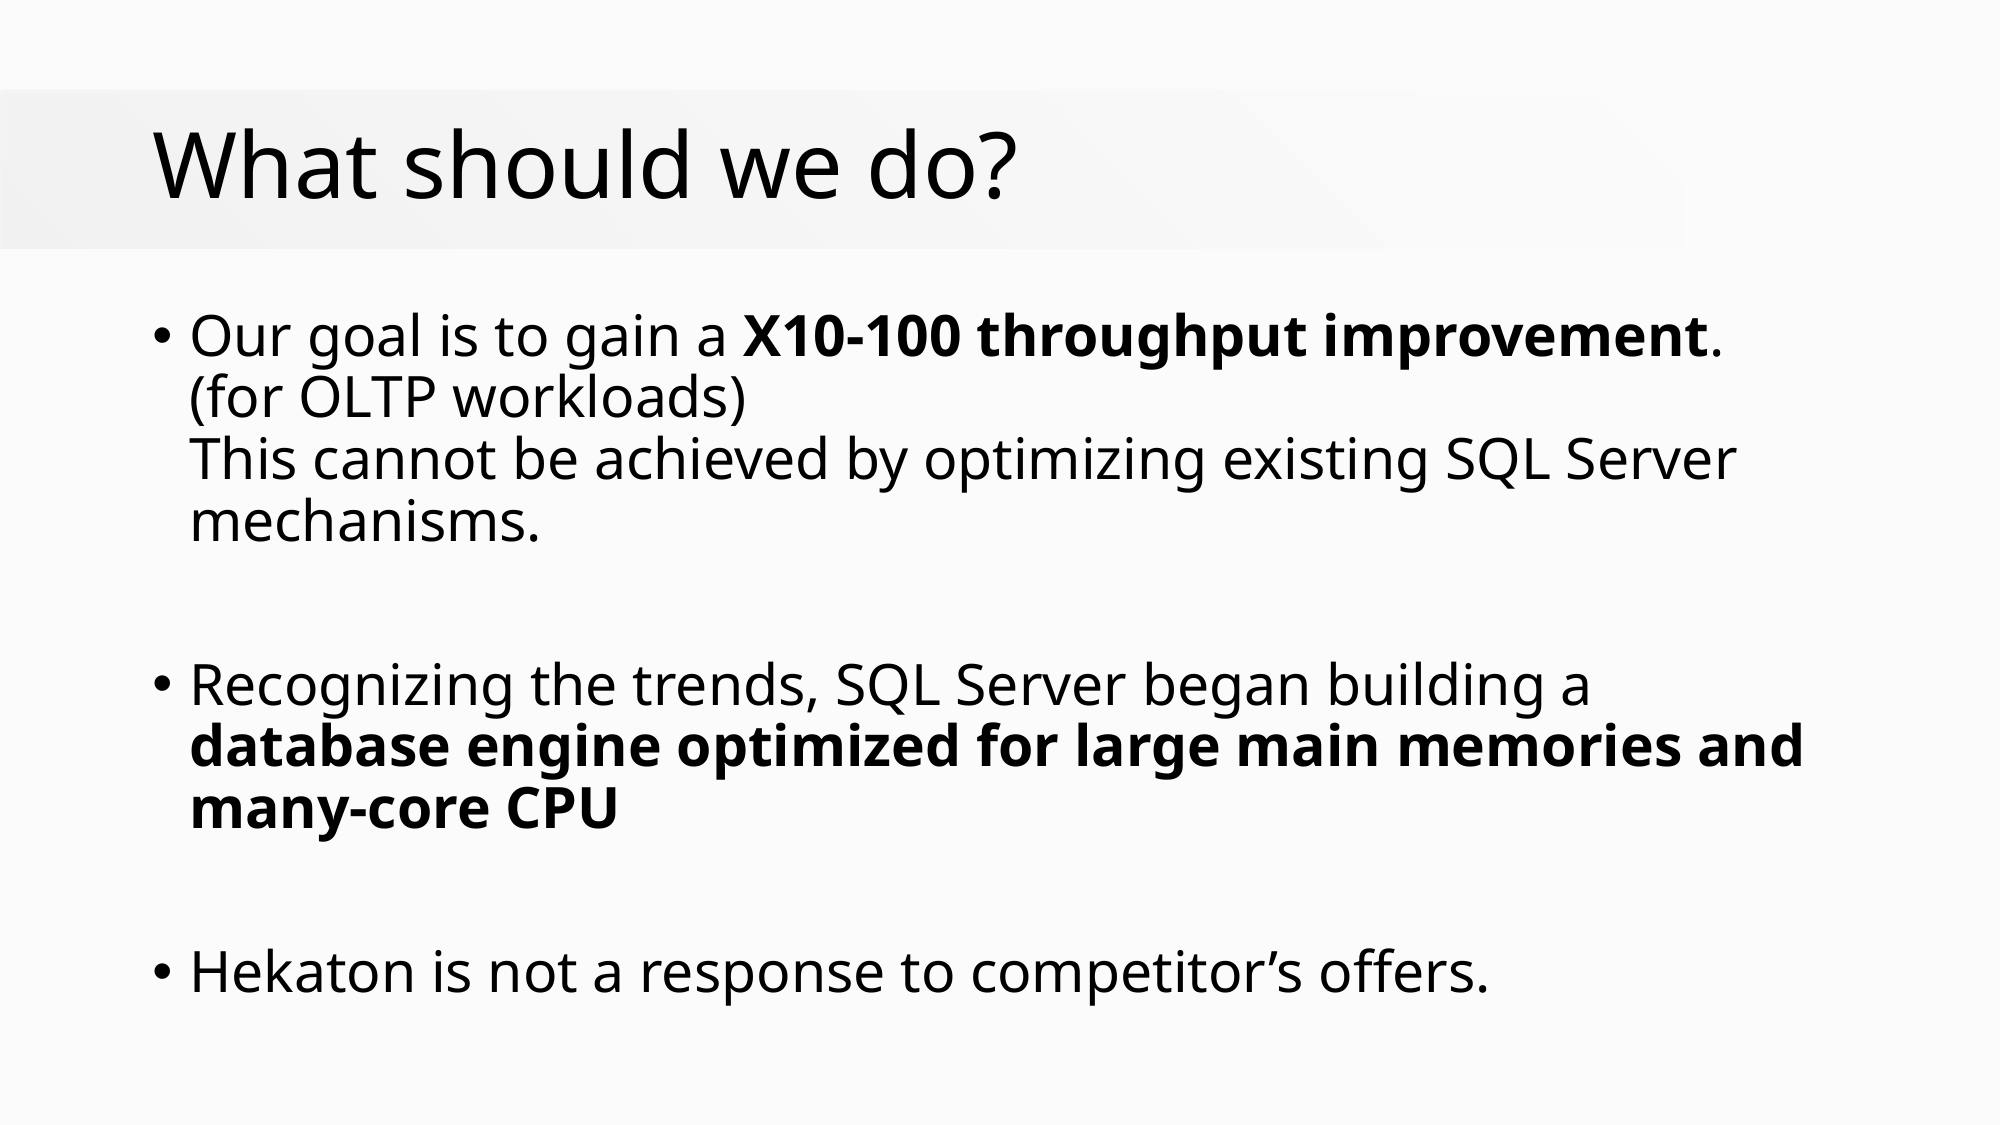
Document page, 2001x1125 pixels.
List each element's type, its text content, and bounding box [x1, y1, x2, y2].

title What should we do? [137, 59, 1863, 278]
list Our goal is to gain a X10-100 throughput improvement. (for OLTP workloads) This cannot be achieved by optimizing existing SQL Server mechanisms. Recognizing the trends, SQL Server began building a database engine optimized for large main memories and many-core CPU Hekaton is not a response to competitor’s offers. [137, 299, 1863, 1014]
